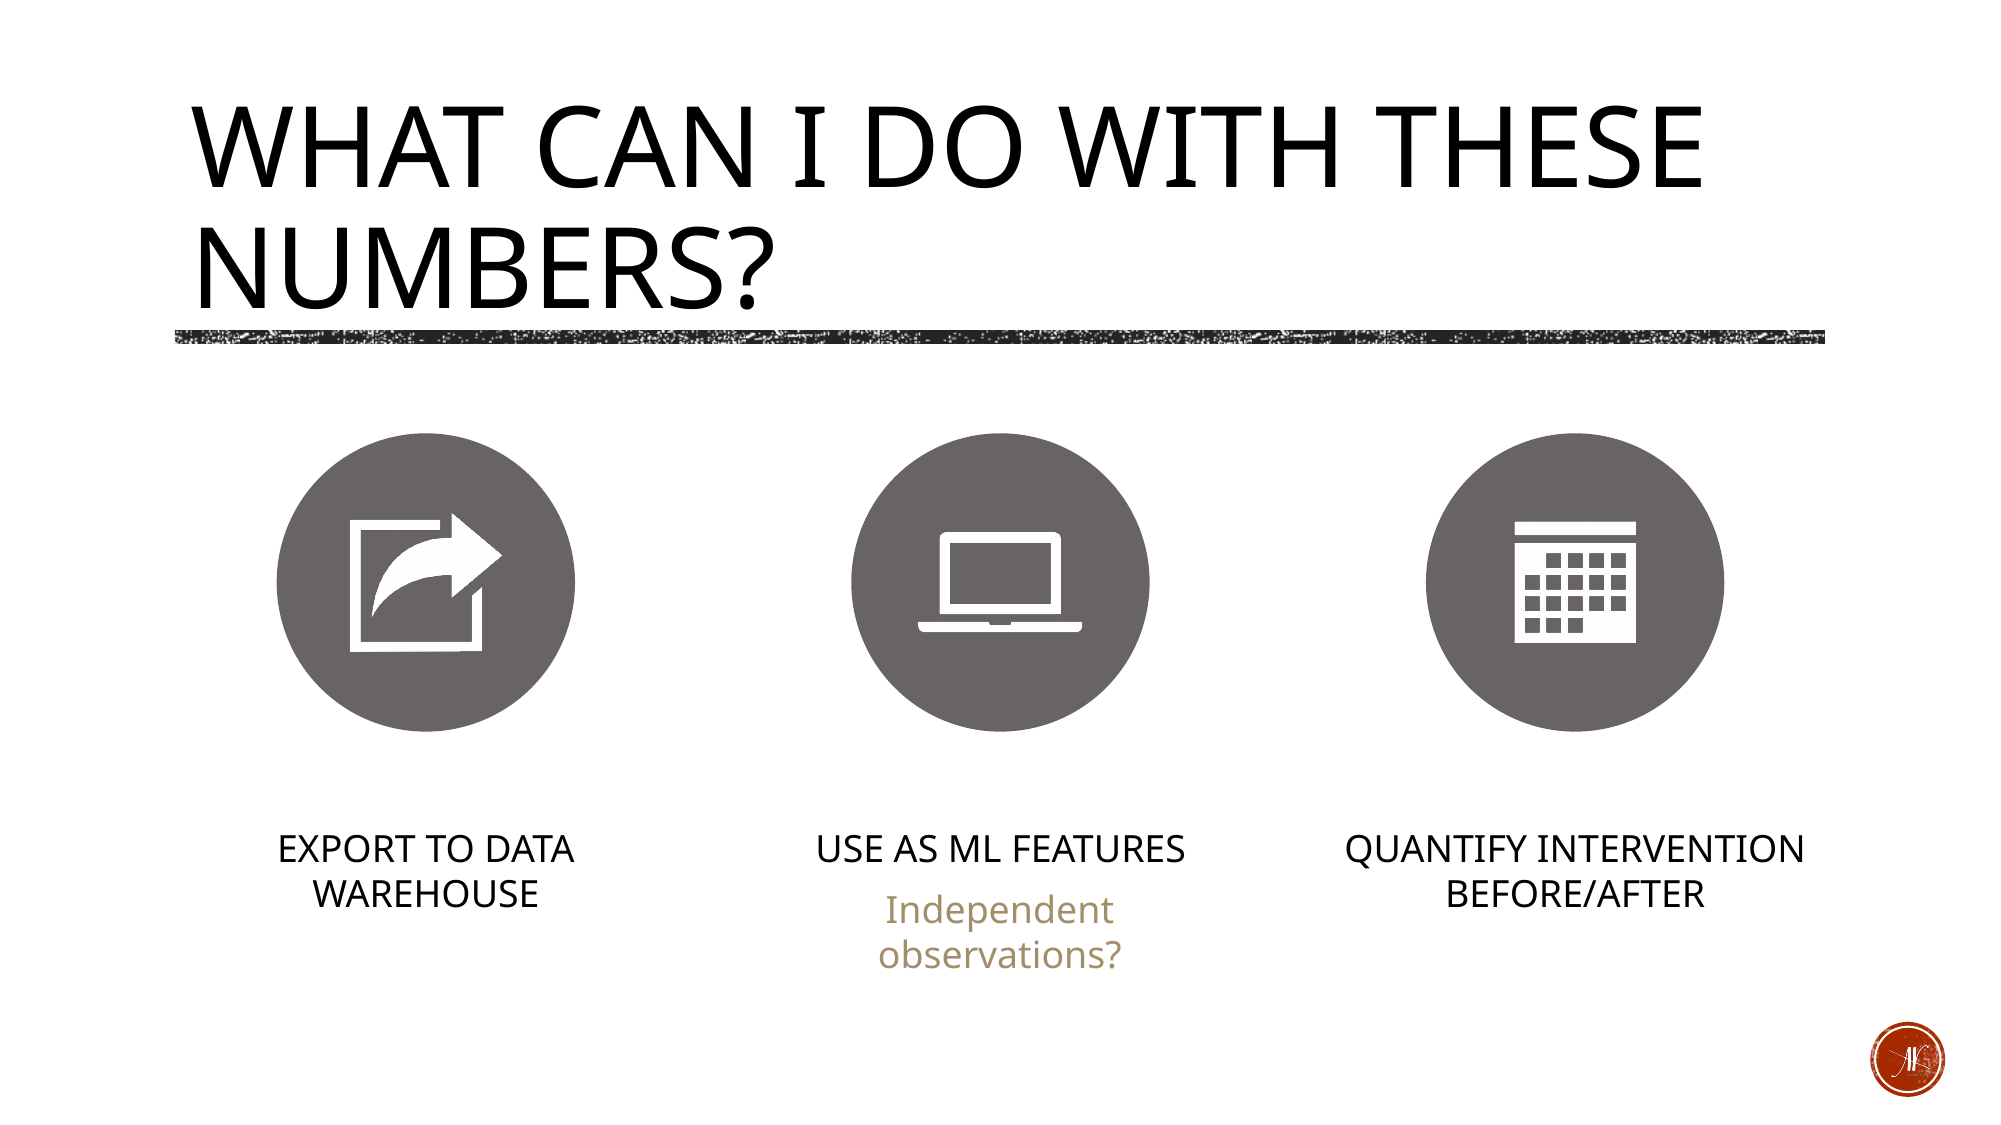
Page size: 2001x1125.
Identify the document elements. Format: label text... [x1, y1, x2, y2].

title What can I do with these numbers? [175, 79, 1826, 329]
text_box [174, 329, 1826, 344]
picture [1888, 1038, 1934, 1084]
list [176, 392, 1824, 984]
